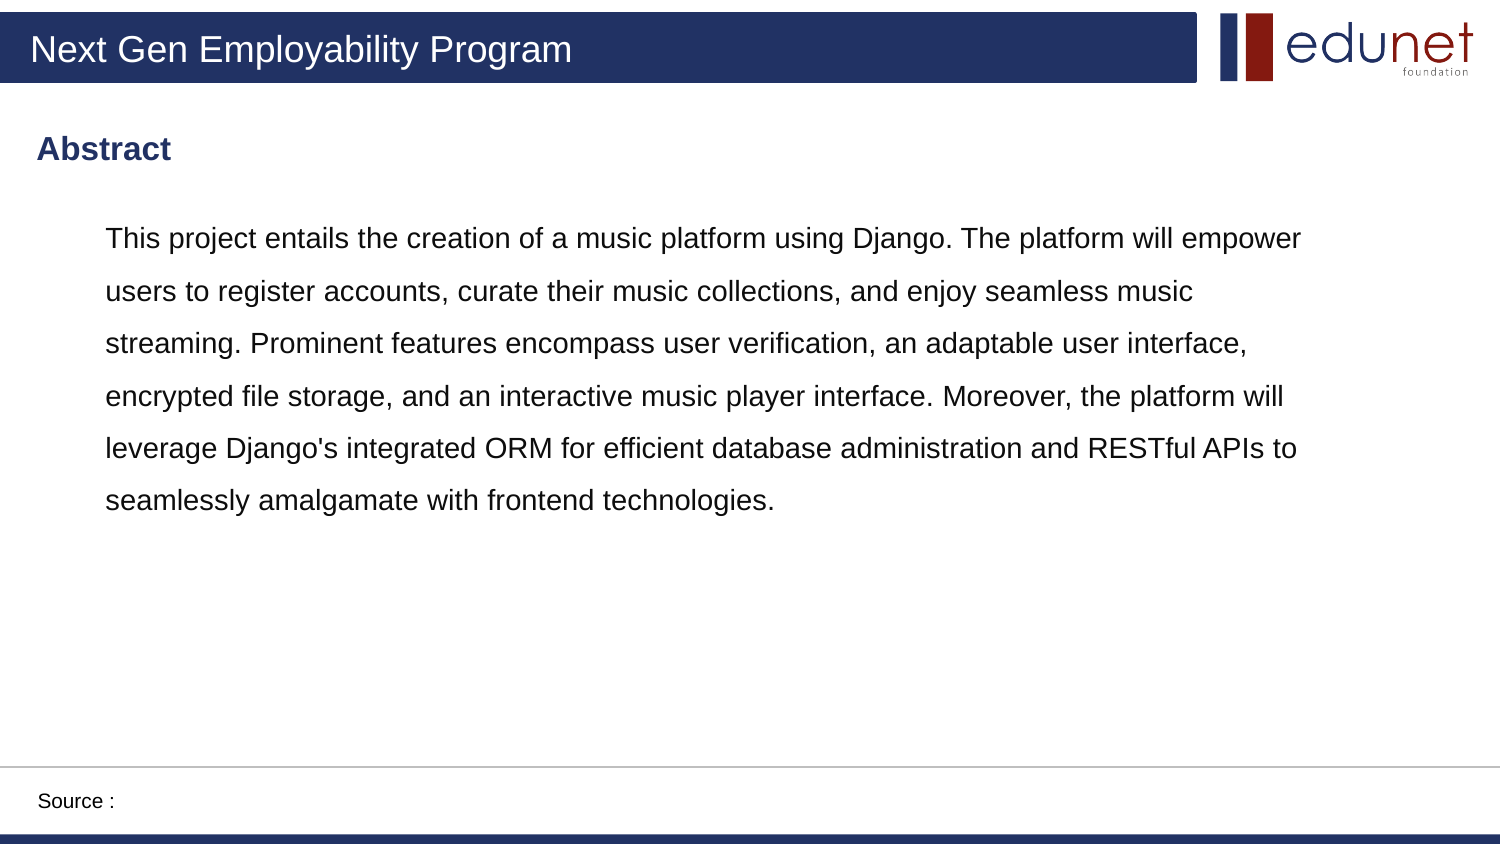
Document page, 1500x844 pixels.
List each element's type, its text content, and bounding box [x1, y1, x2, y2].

text_box Source : [22, 776, 139, 826]
text_box This project entails the creation of a music platform using Django. The platform will empower users to register accounts, curate their music collections, and enjoy seamless music streaming. Prominent features encompass user verification, an adaptable user interface, encrypted file storage, and an interactive music player interface. Moreover, the platform will leverage Django's integrated ORM for efficient database administration and RESTful APIs to seamlessly amalgamate with frontend technologies. [90, 194, 1350, 524]
picture [1279, 14, 1482, 83]
title Abstract [21, 111, 504, 165]
